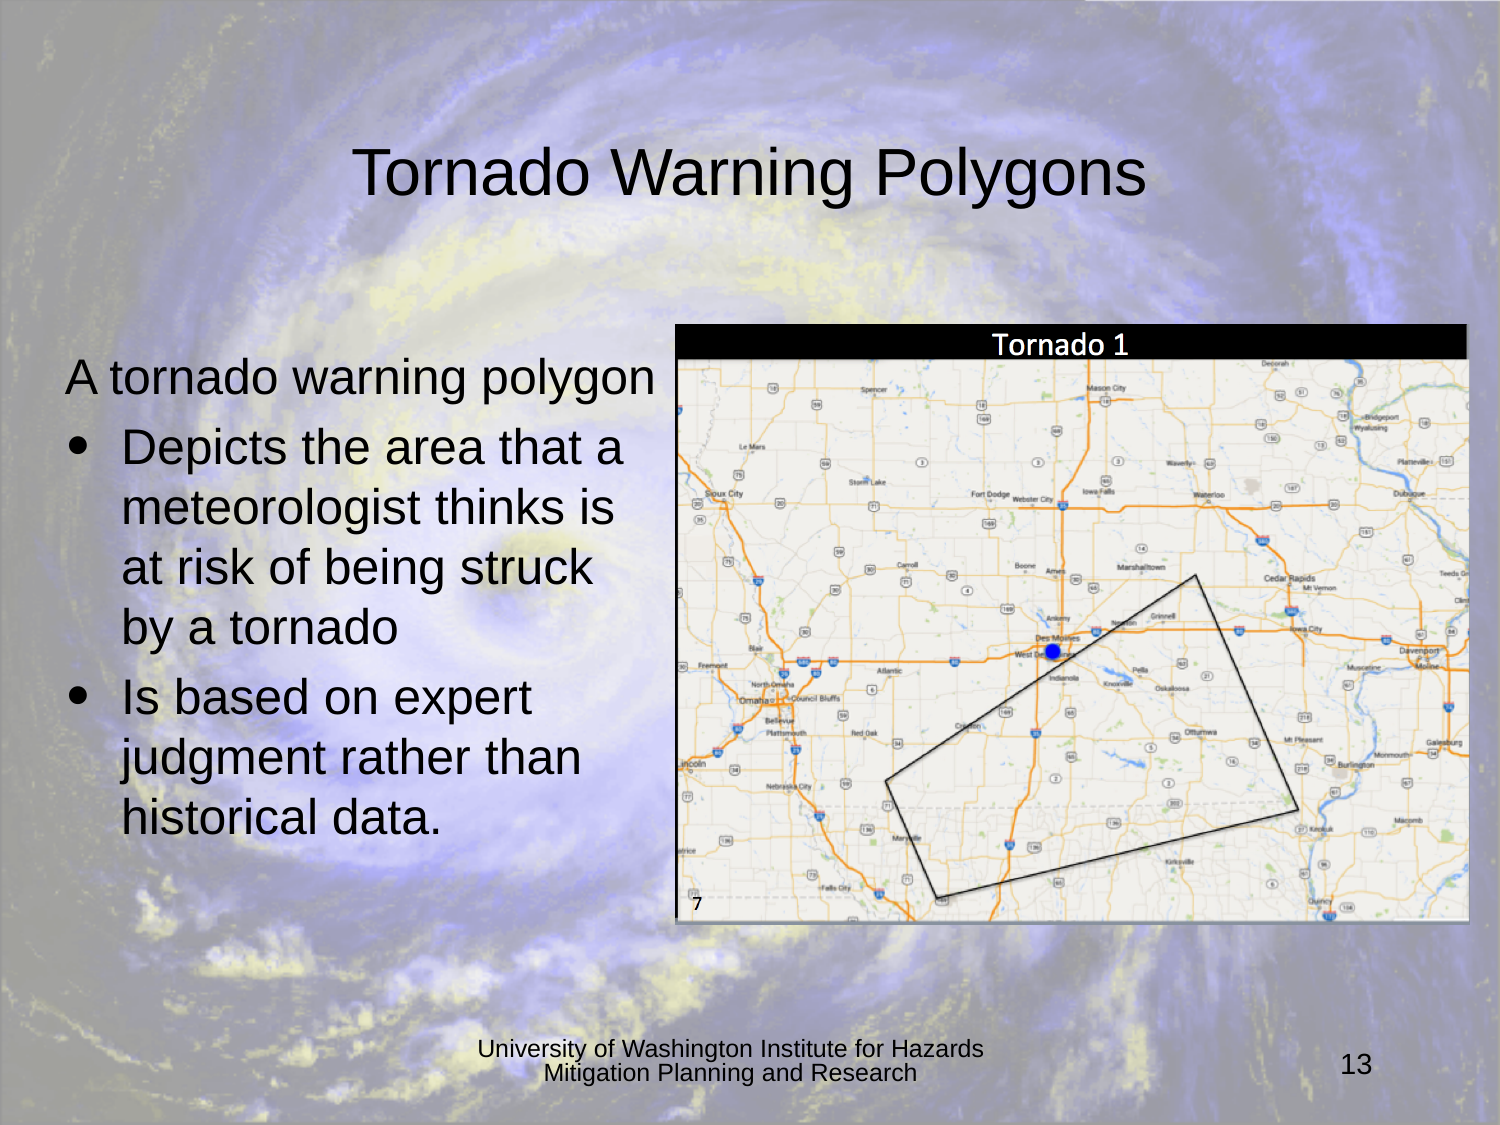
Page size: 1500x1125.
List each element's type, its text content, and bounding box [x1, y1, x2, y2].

footer University of Washington Institute for Hazards Mitigation Planning and Research [436, 1024, 1026, 1101]
title Tornado Warning Polygons [161, 99, 1339, 238]
picture [0, 0, 1500, 1125]
list A tornado warning polygon Depicts the area that a meteorologist thinks is at risk of being struck by a tornado Is based on expert judgment rather than historical data. [49, 336, 669, 926]
slide_number 13 [1074, 1024, 1388, 1101]
